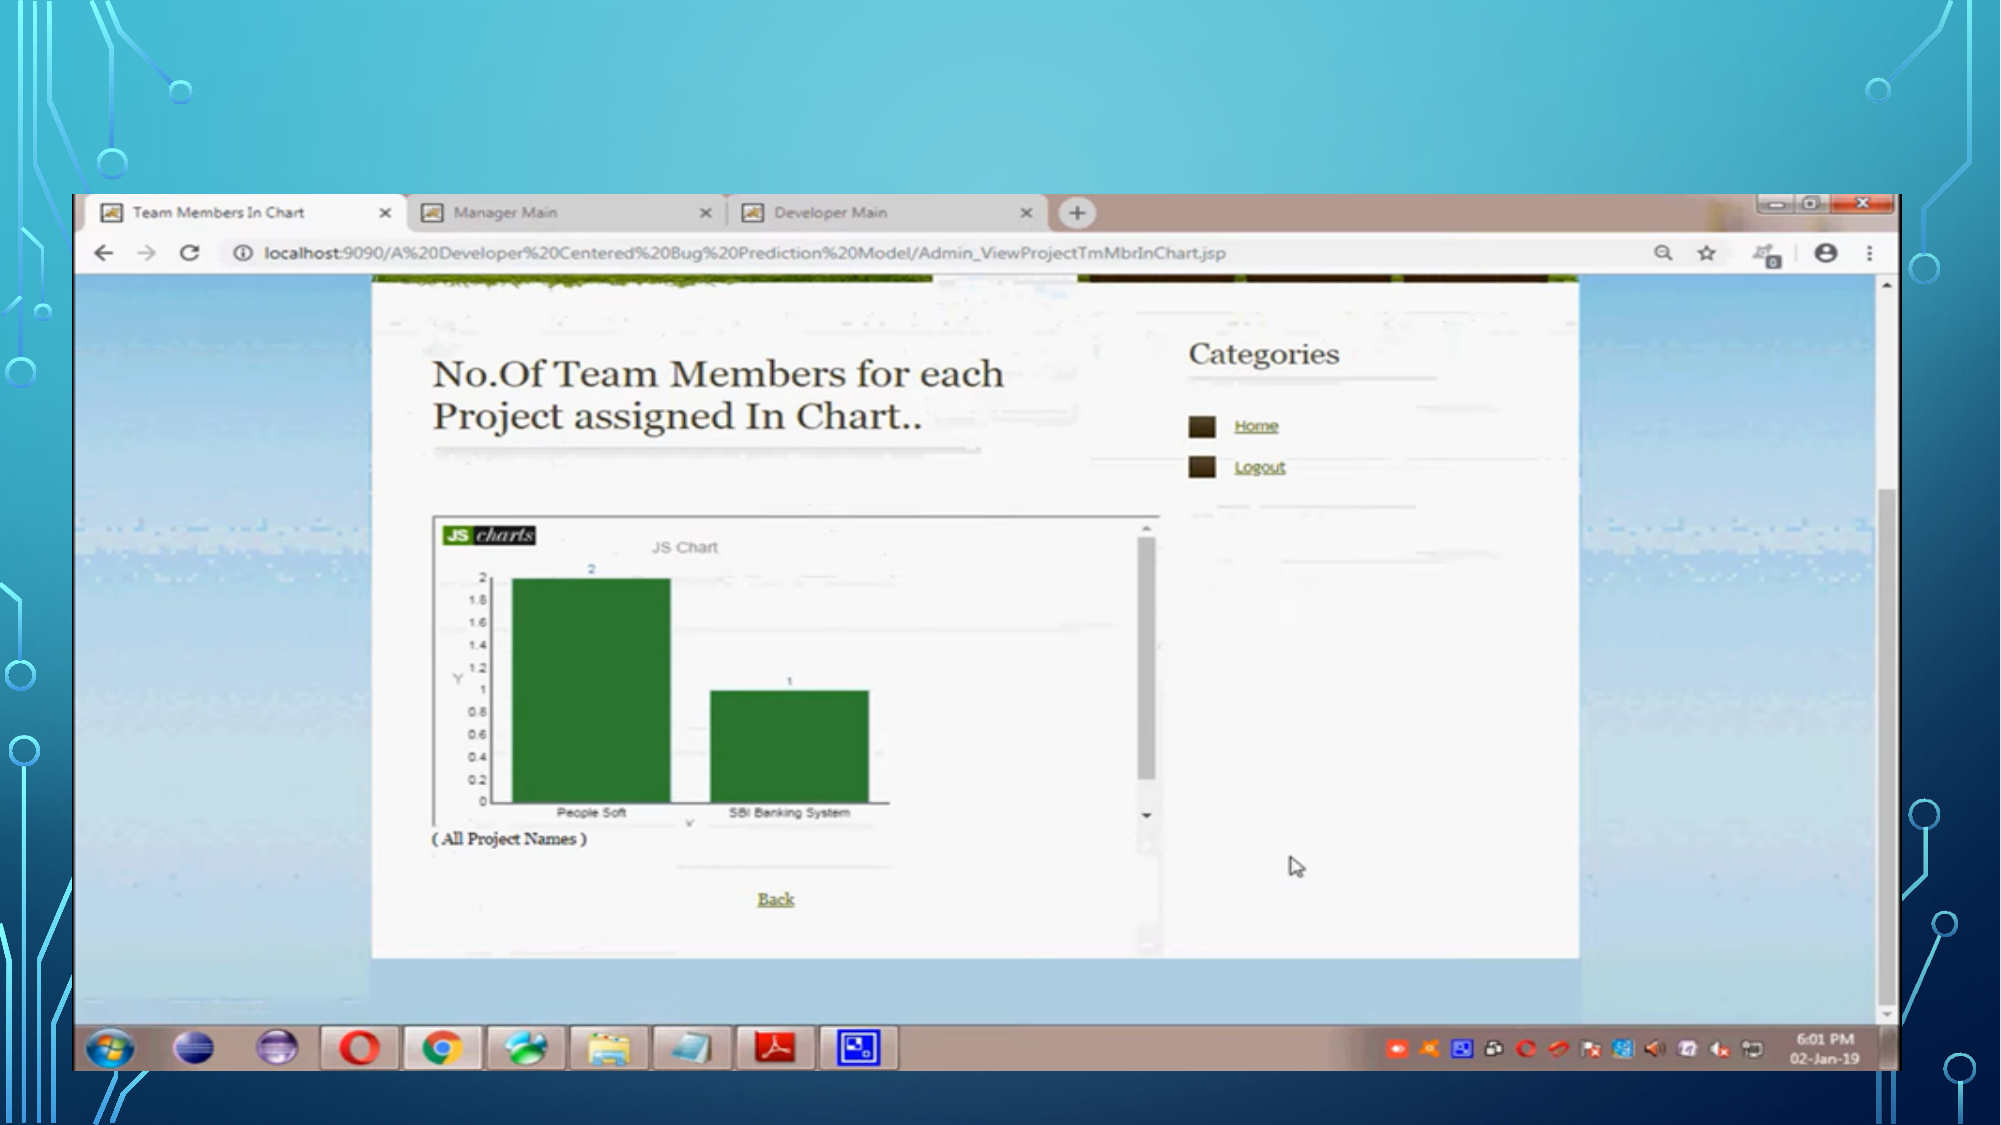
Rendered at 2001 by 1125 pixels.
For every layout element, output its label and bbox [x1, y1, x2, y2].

picture [72, 194, 1902, 1072]
